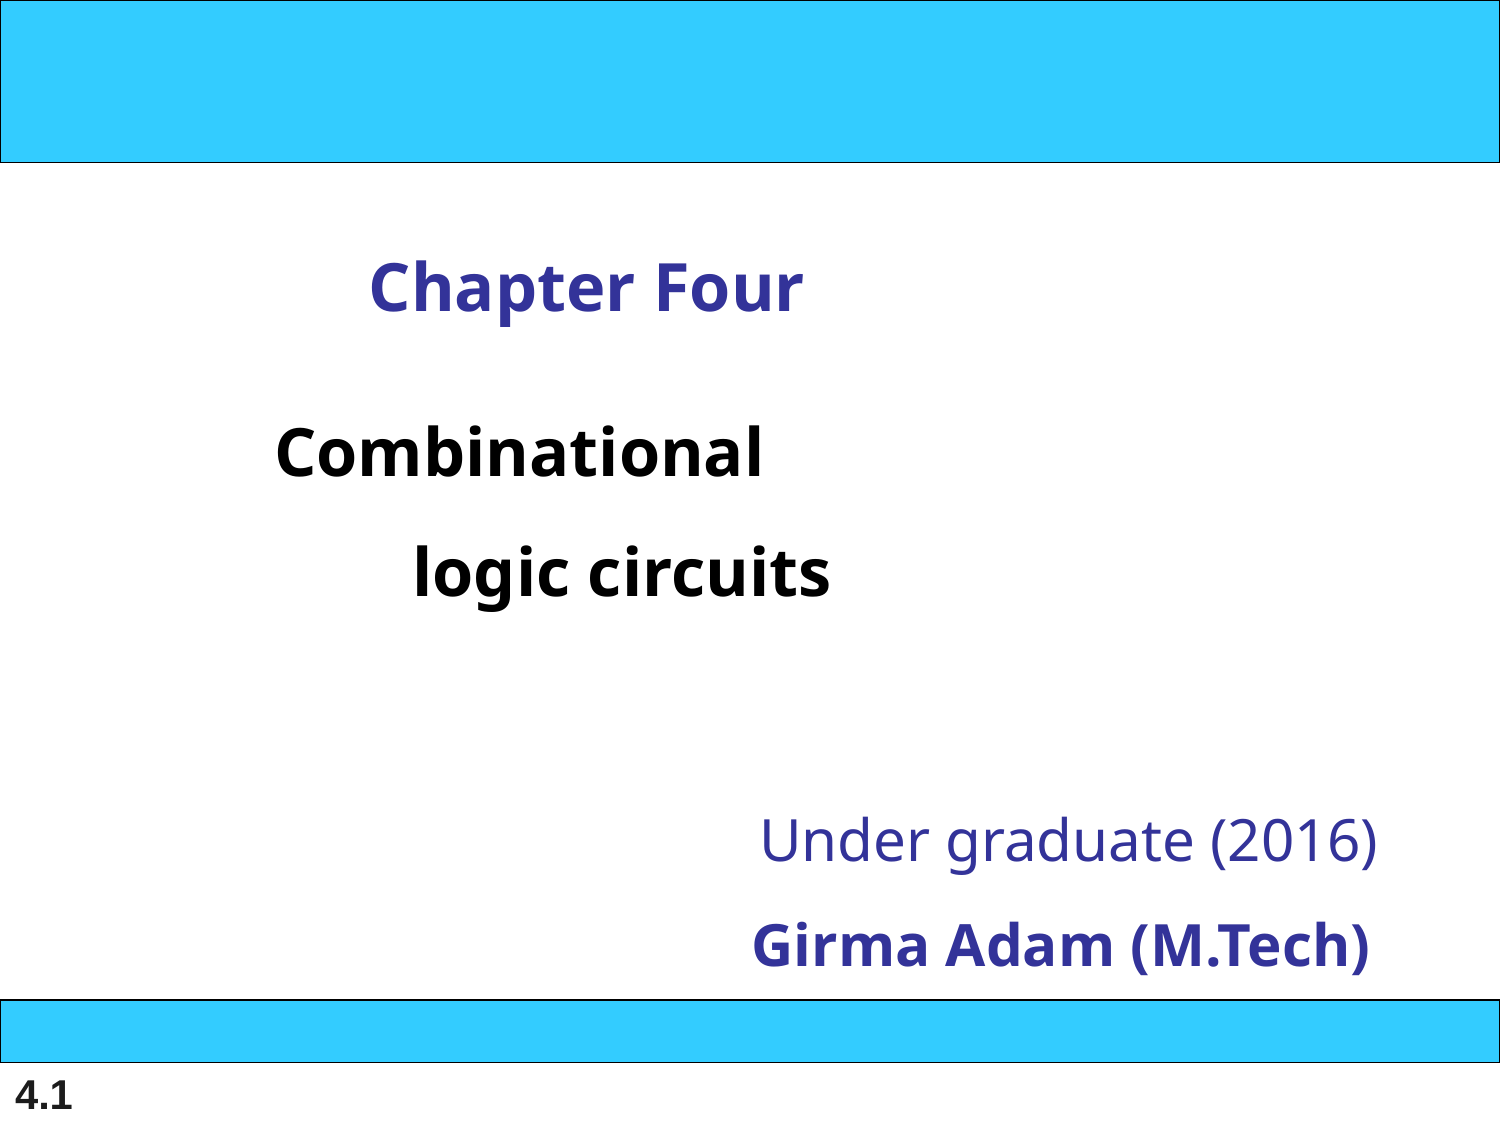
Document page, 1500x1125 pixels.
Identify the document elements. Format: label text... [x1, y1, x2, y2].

text_box 4.1 [0, 1063, 313, 1125]
text_box Chapter Four [336, 237, 821, 333]
text_box Under graduate (2016) Girma Adam (M.Tech) [724, 760, 1413, 986]
text_box Combinational logic circuits [224, 362, 1363, 618]
text_box [0, 999, 1500, 1063]
text_box [0, 0, 1500, 163]
